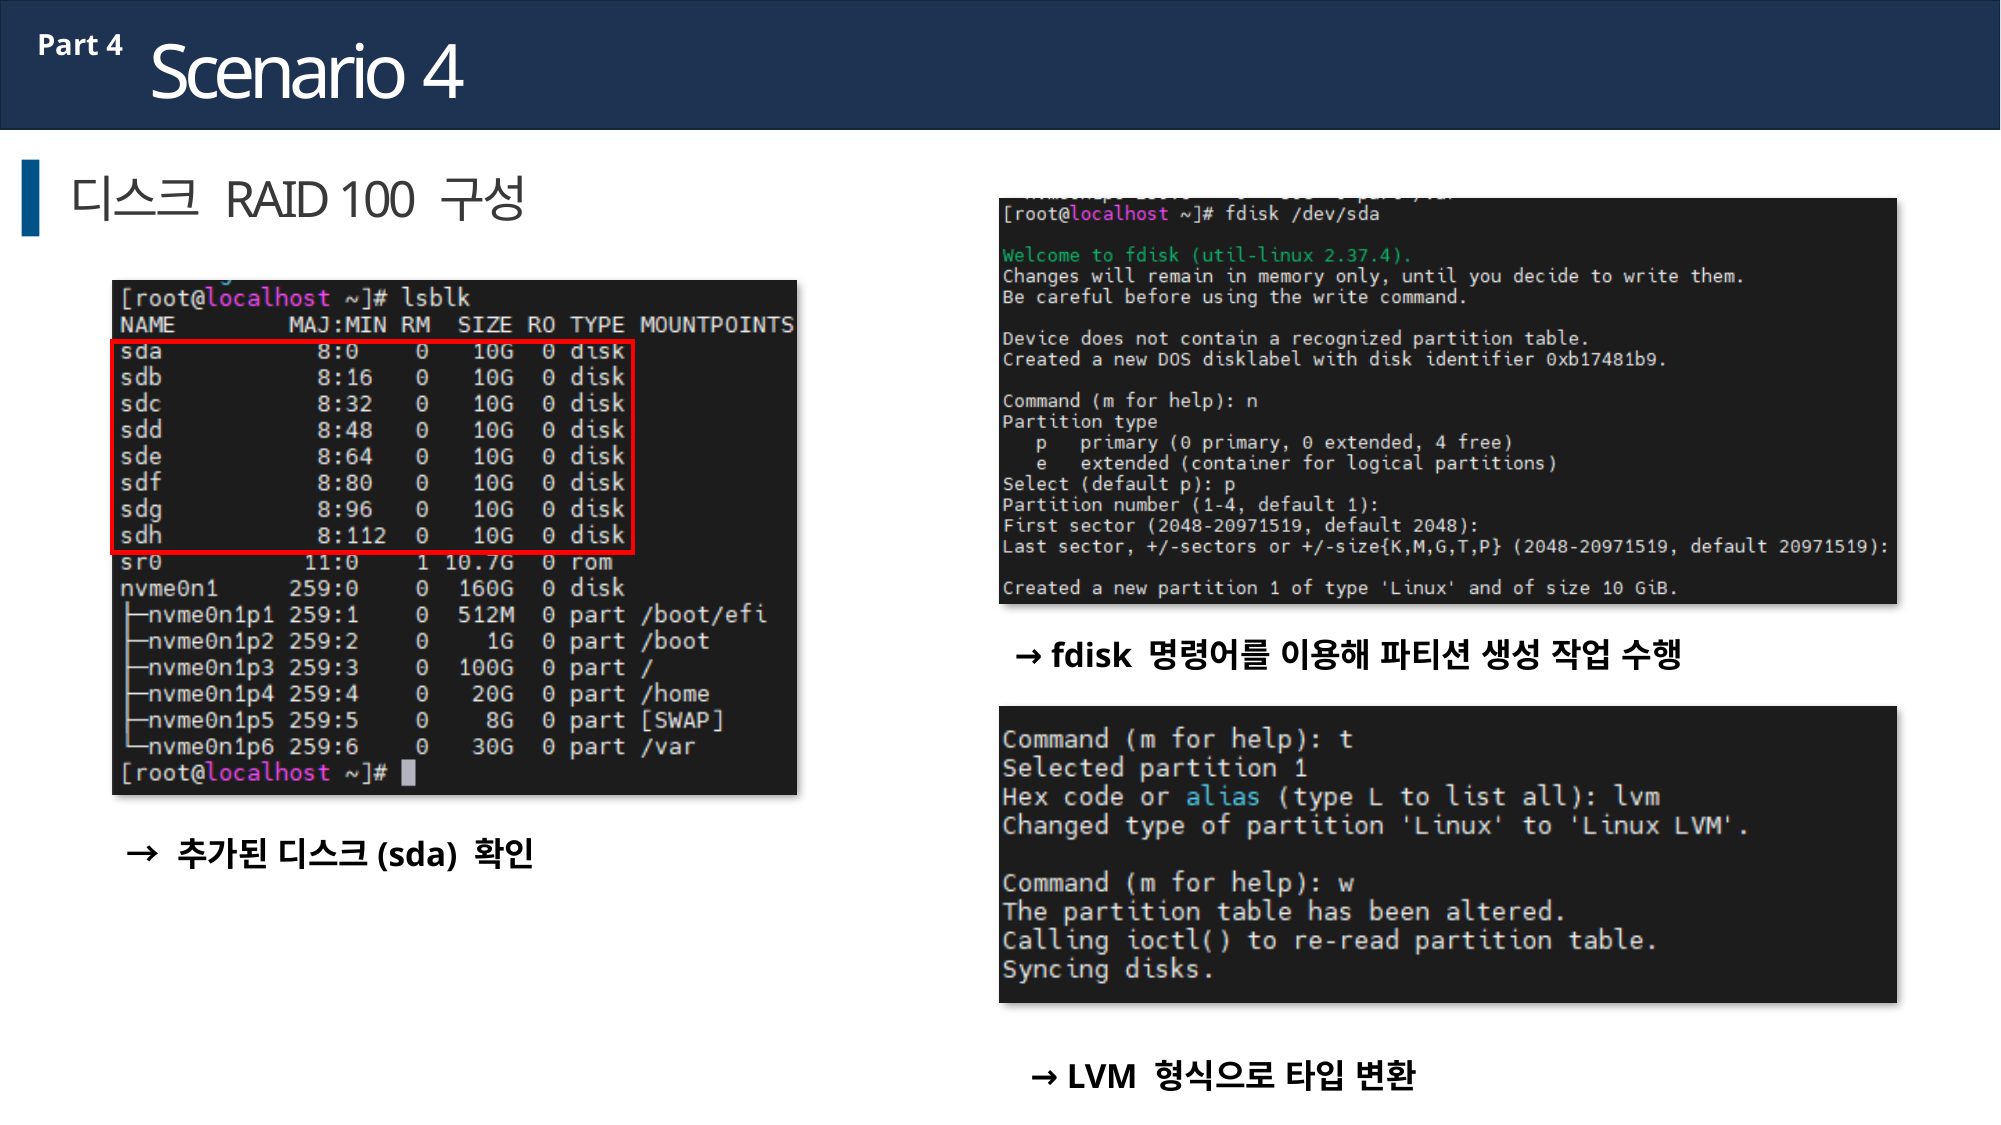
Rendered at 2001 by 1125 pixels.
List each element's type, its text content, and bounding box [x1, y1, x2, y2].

picture [999, 706, 1897, 1003]
text_box Scenario 4 [134, 16, 480, 122]
text_box → LVM 형식으로 타입 변환 [1015, 1028, 1882, 1103]
text_box → 추가된 디스크(sda) 확인 [112, 805, 998, 880]
text_box → fdisk 명령어를 이용해 파티션 생성 작업 수행 [999, 606, 1916, 682]
picture [999, 198, 1897, 604]
picture [111, 280, 797, 795]
text_box Part 4 [22, 19, 146, 69]
text_box 디스크 RAID 100 구성 [54, 160, 543, 235]
text_box [21, 159, 40, 237]
